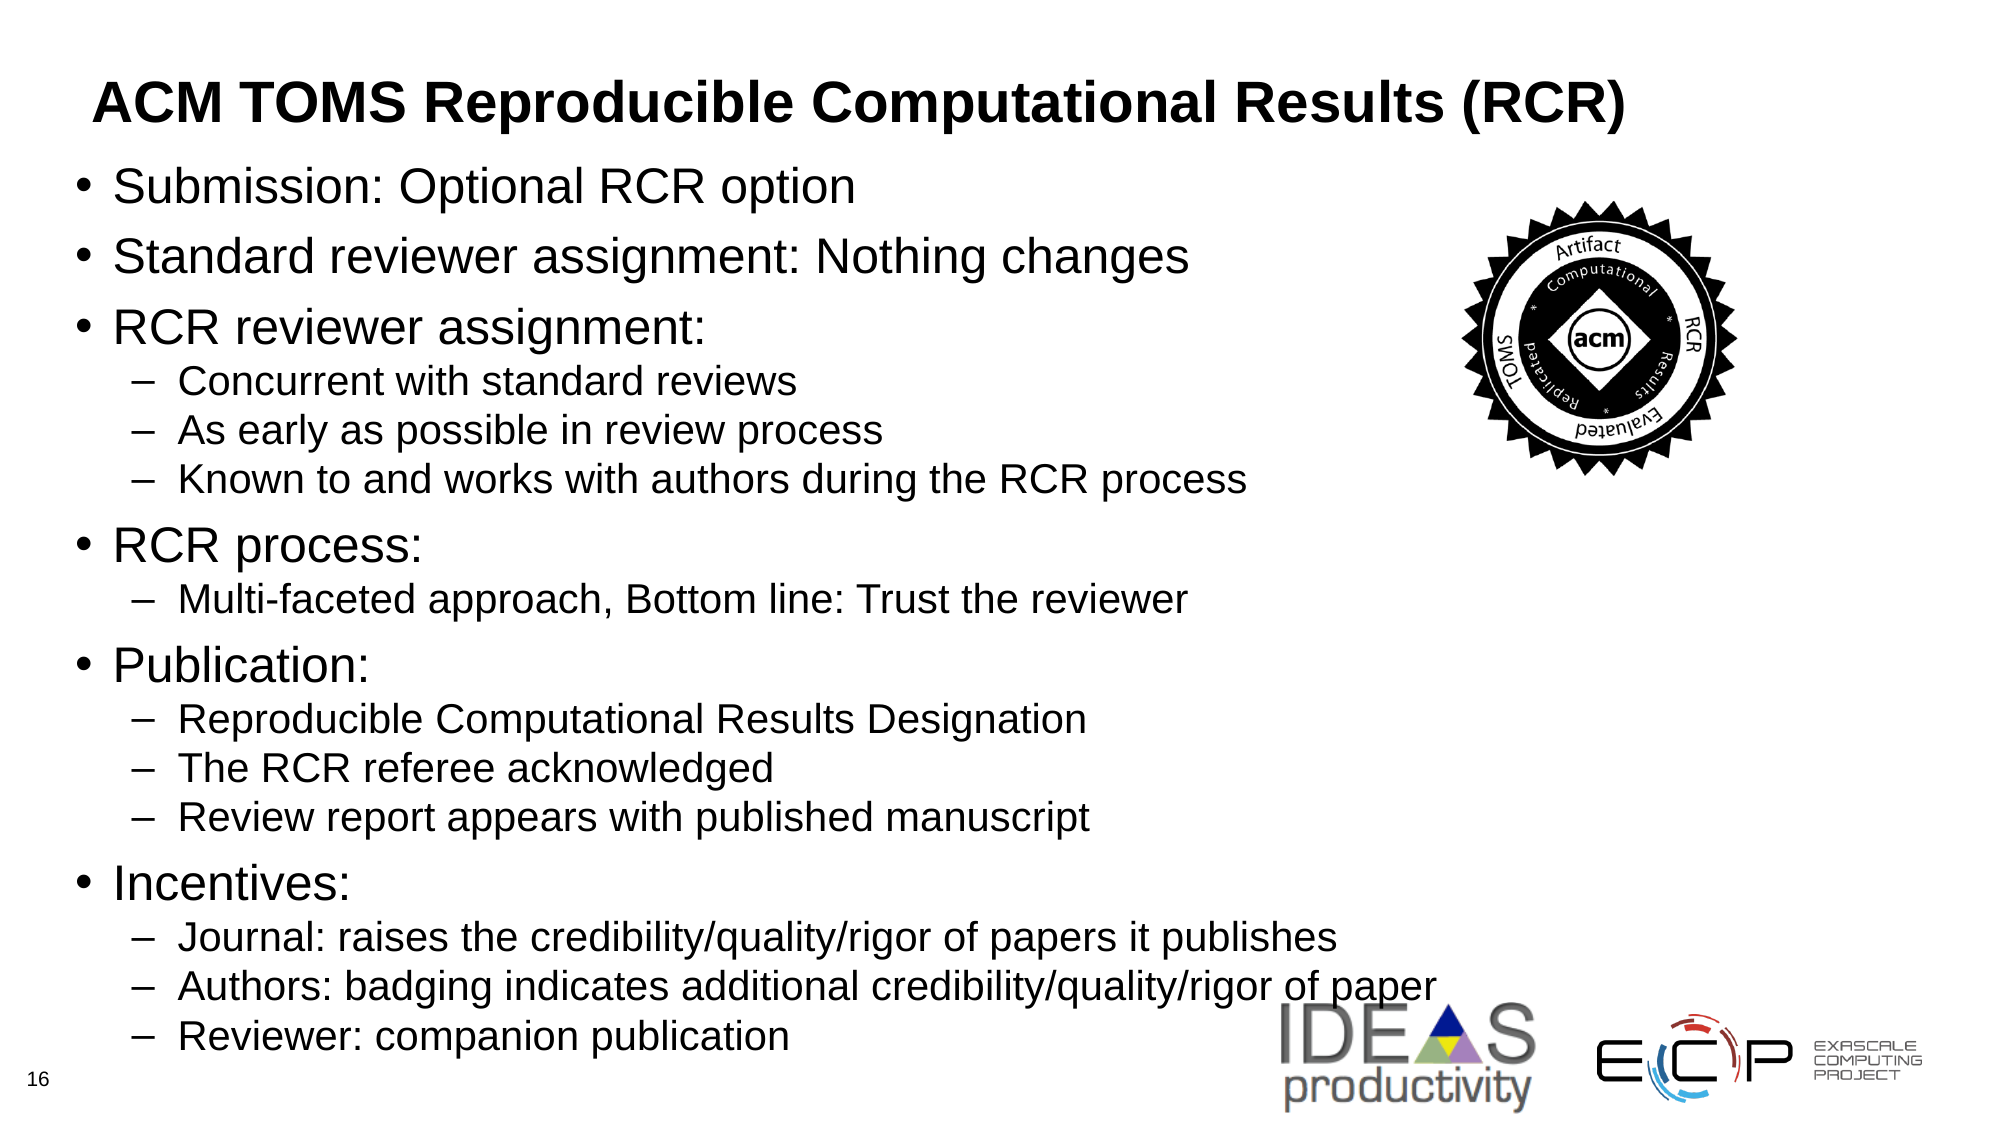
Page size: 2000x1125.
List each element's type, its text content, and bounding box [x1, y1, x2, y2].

picture [1597, 1014, 1922, 1103]
title ACM TOMS Reproducible Computational Results (RCR) [59, 67, 1926, 152]
picture [1457, 193, 1743, 482]
list Submission: Optional RCR option Standard reviewer assignment: Nothing changes RCR reviewer assignment: Concurrent with standard reviews As early as possible in review process Known to and works with authors during the RCR process RCR process: Multi-faceted approach, Bottom line: Trust the reviewer Publication: Reproducible Computational Results Designation The RCR referee acknowledged Review report appears with published manuscript Incentives: Journal: raises the credibility/quality/rigor of papers it publishes Authors: badging indicates additional credibility/quality/rigor of paper Reviewer: companion publication [59, 152, 1926, 817]
picture [1280, 1002, 1537, 1114]
